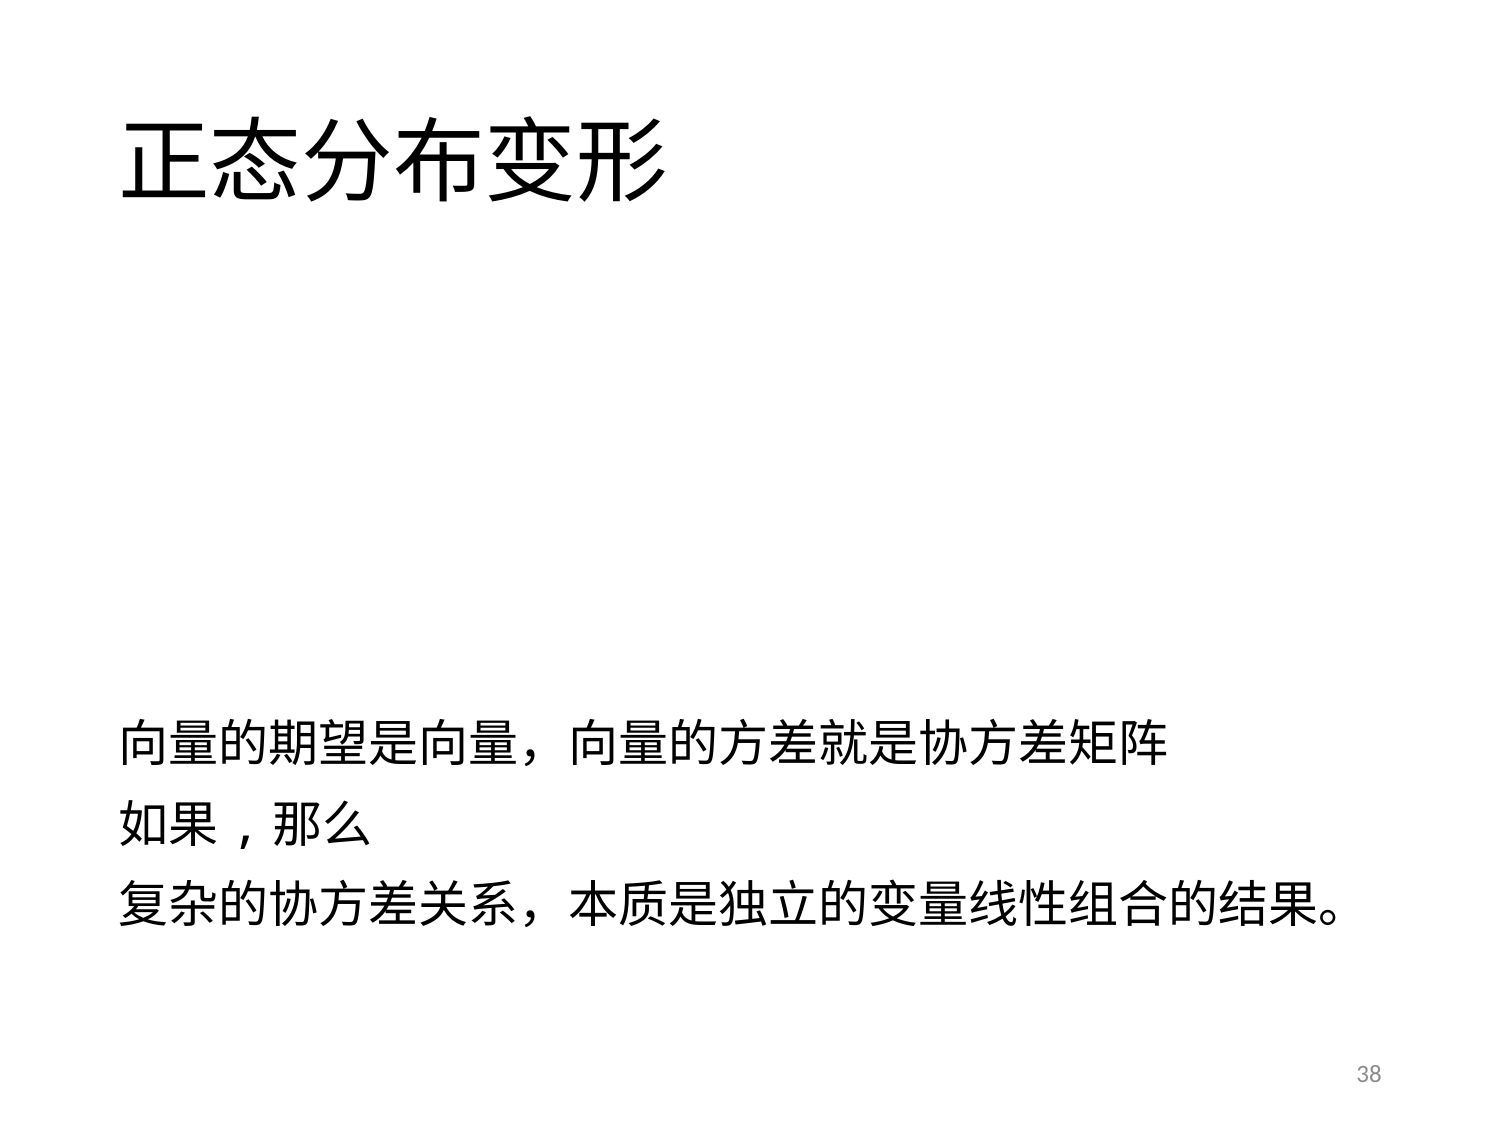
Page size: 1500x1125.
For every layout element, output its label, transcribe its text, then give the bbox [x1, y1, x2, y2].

title 正态分布变形 [103, 59, 1397, 271]
slide_number 38 [1059, 1042, 1397, 1103]
